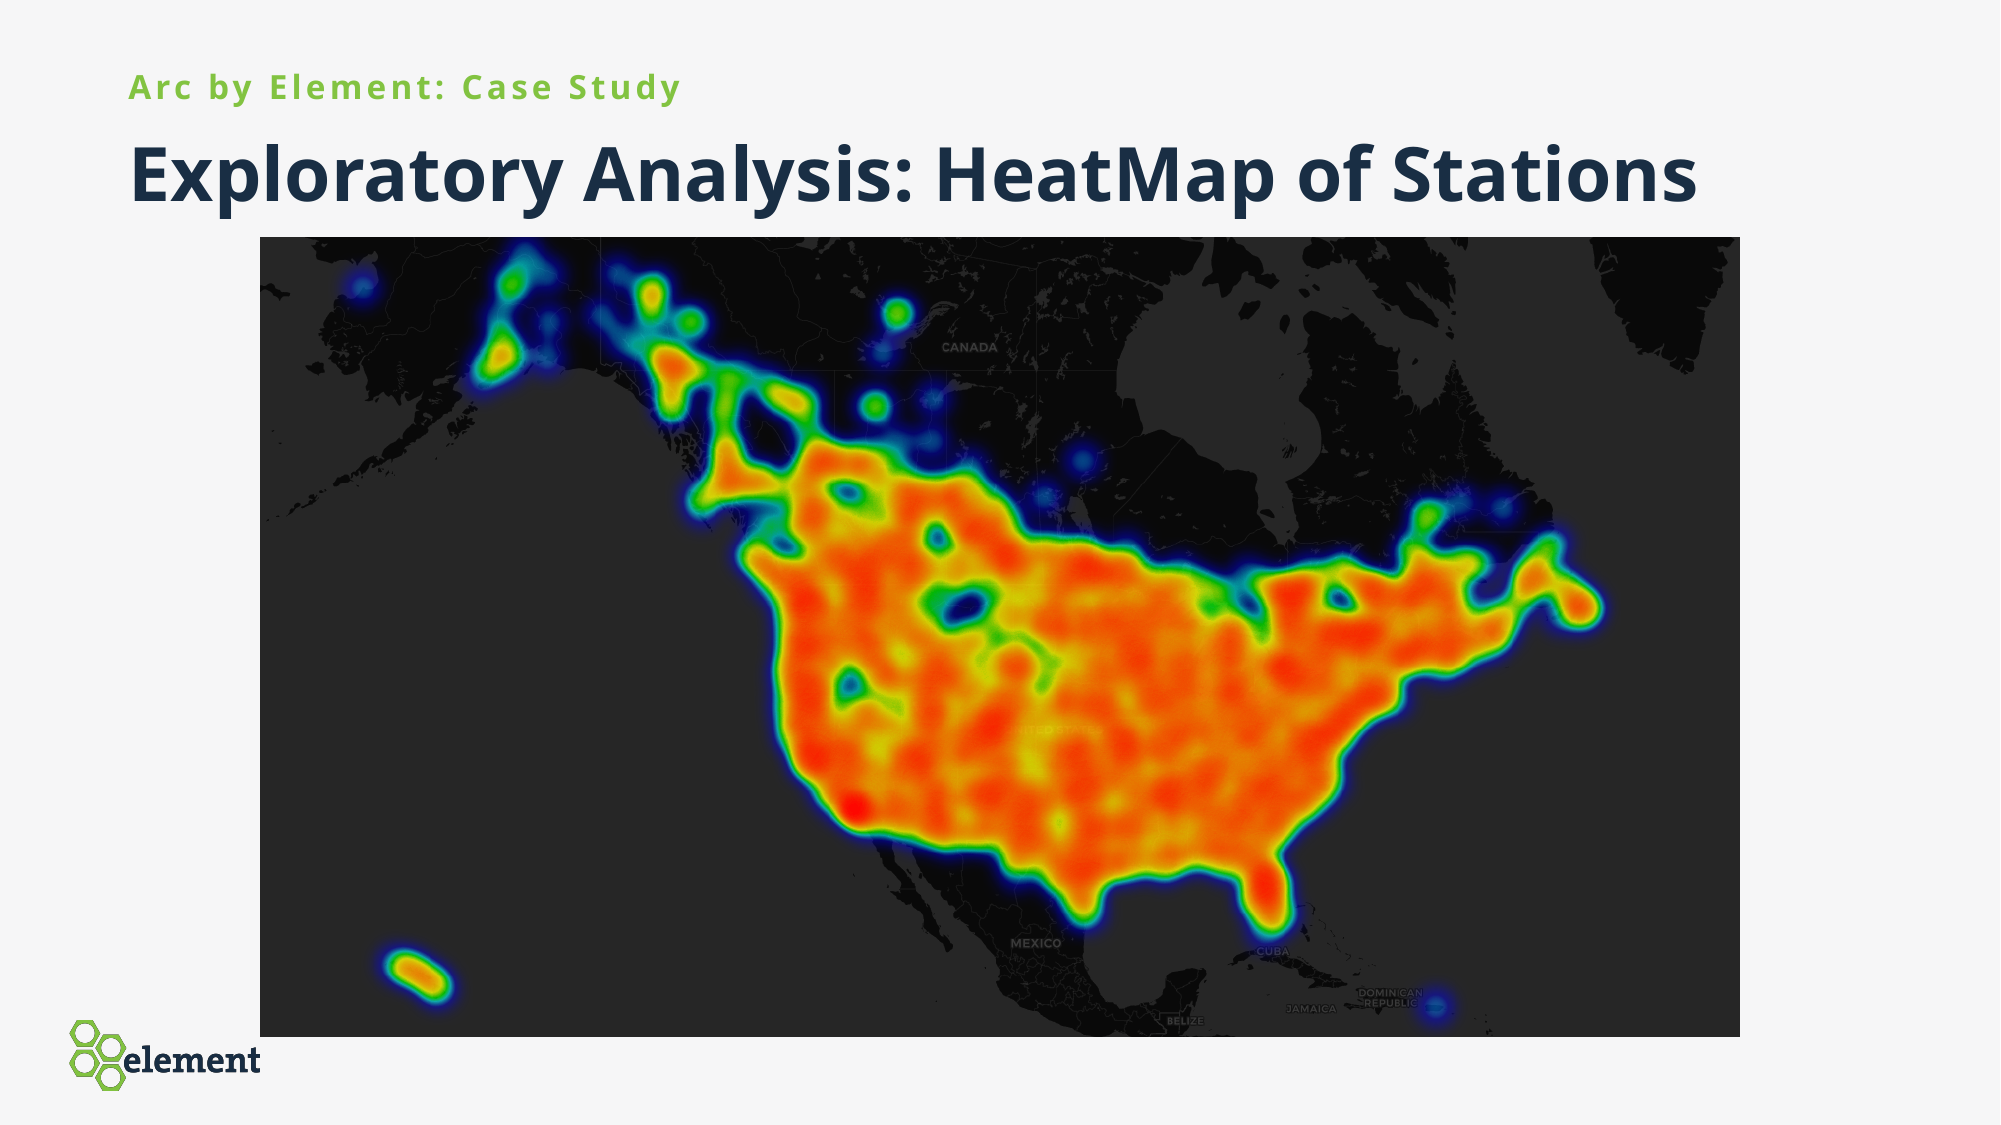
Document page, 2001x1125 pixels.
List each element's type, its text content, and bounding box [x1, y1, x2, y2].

picture [260, 237, 1740, 1037]
list Exploratory Analysis: HeatMap of Stations [113, 109, 1740, 206]
list Arc by Element: Case Study [113, 63, 950, 112]
